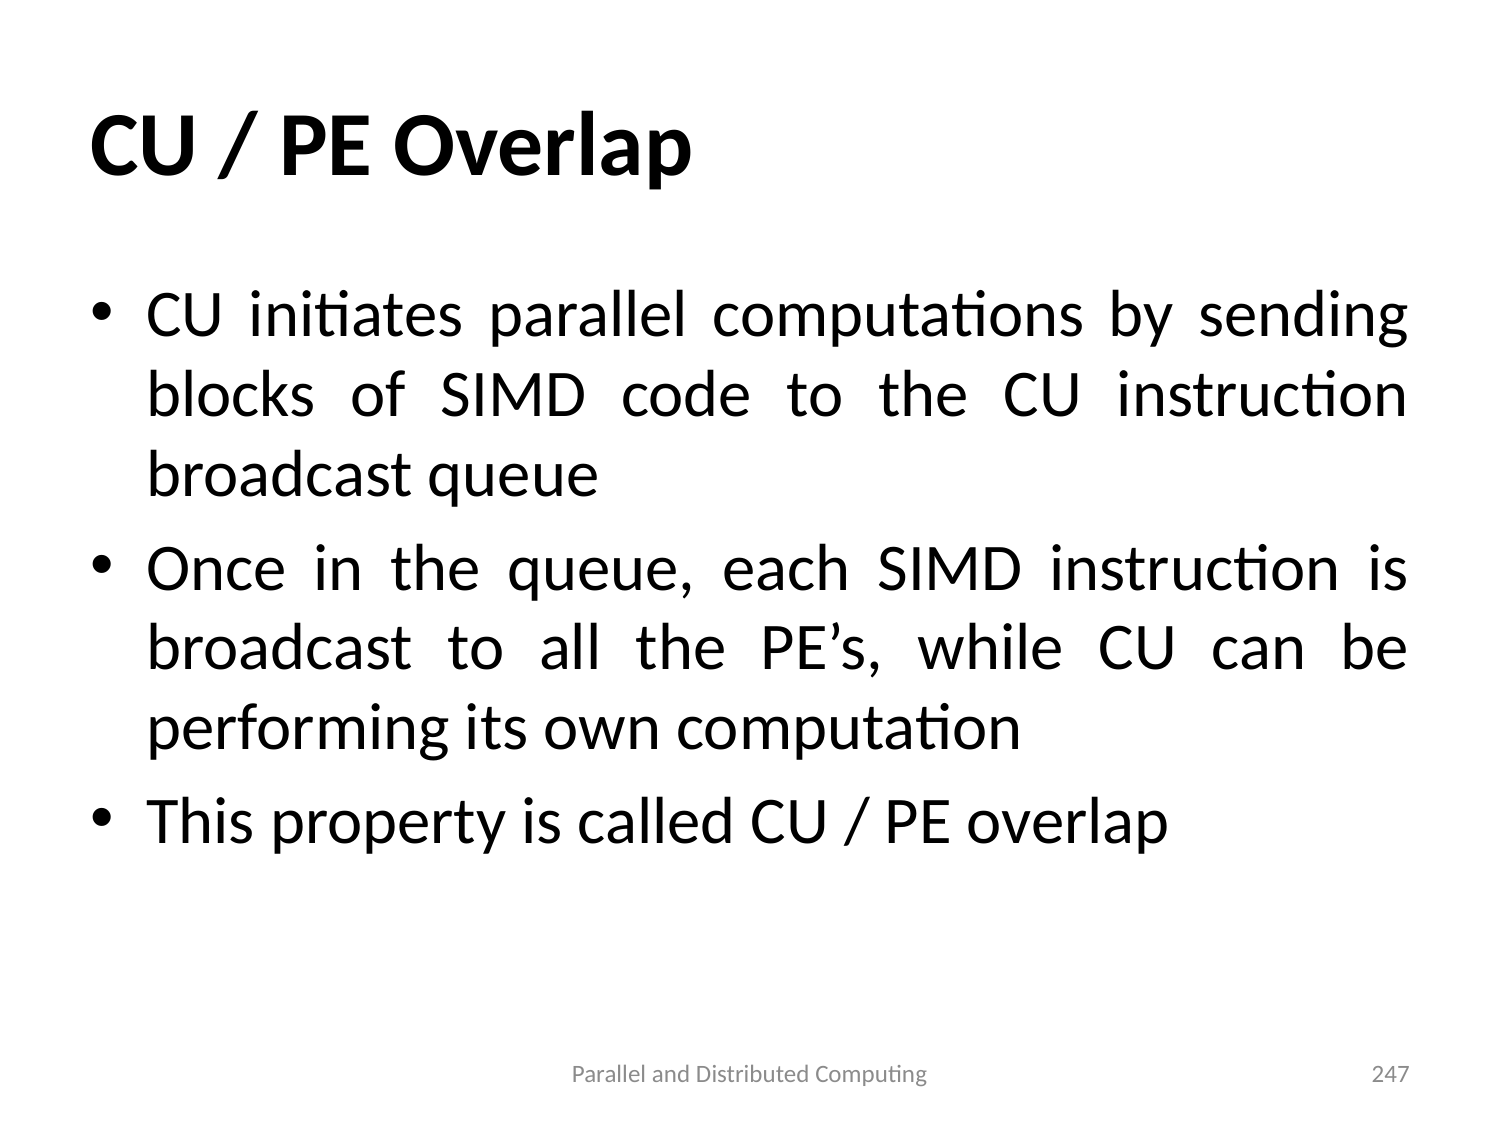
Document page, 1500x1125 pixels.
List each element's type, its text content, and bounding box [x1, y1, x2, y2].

footer Parallel and Distributed Computing [512, 1042, 988, 1103]
slide_number 247 [1074, 1042, 1425, 1103]
title CU / PE Overlap [75, 45, 1425, 233]
list CU initiates parallel computations by sending blocks of SIMD code to the CU instruction broadcast queue Once in the queue, each SIMD instruction is broadcast to all the PE’s, while CU can be performing its own computation This property is called CU / PE overlap [75, 262, 1425, 1005]
